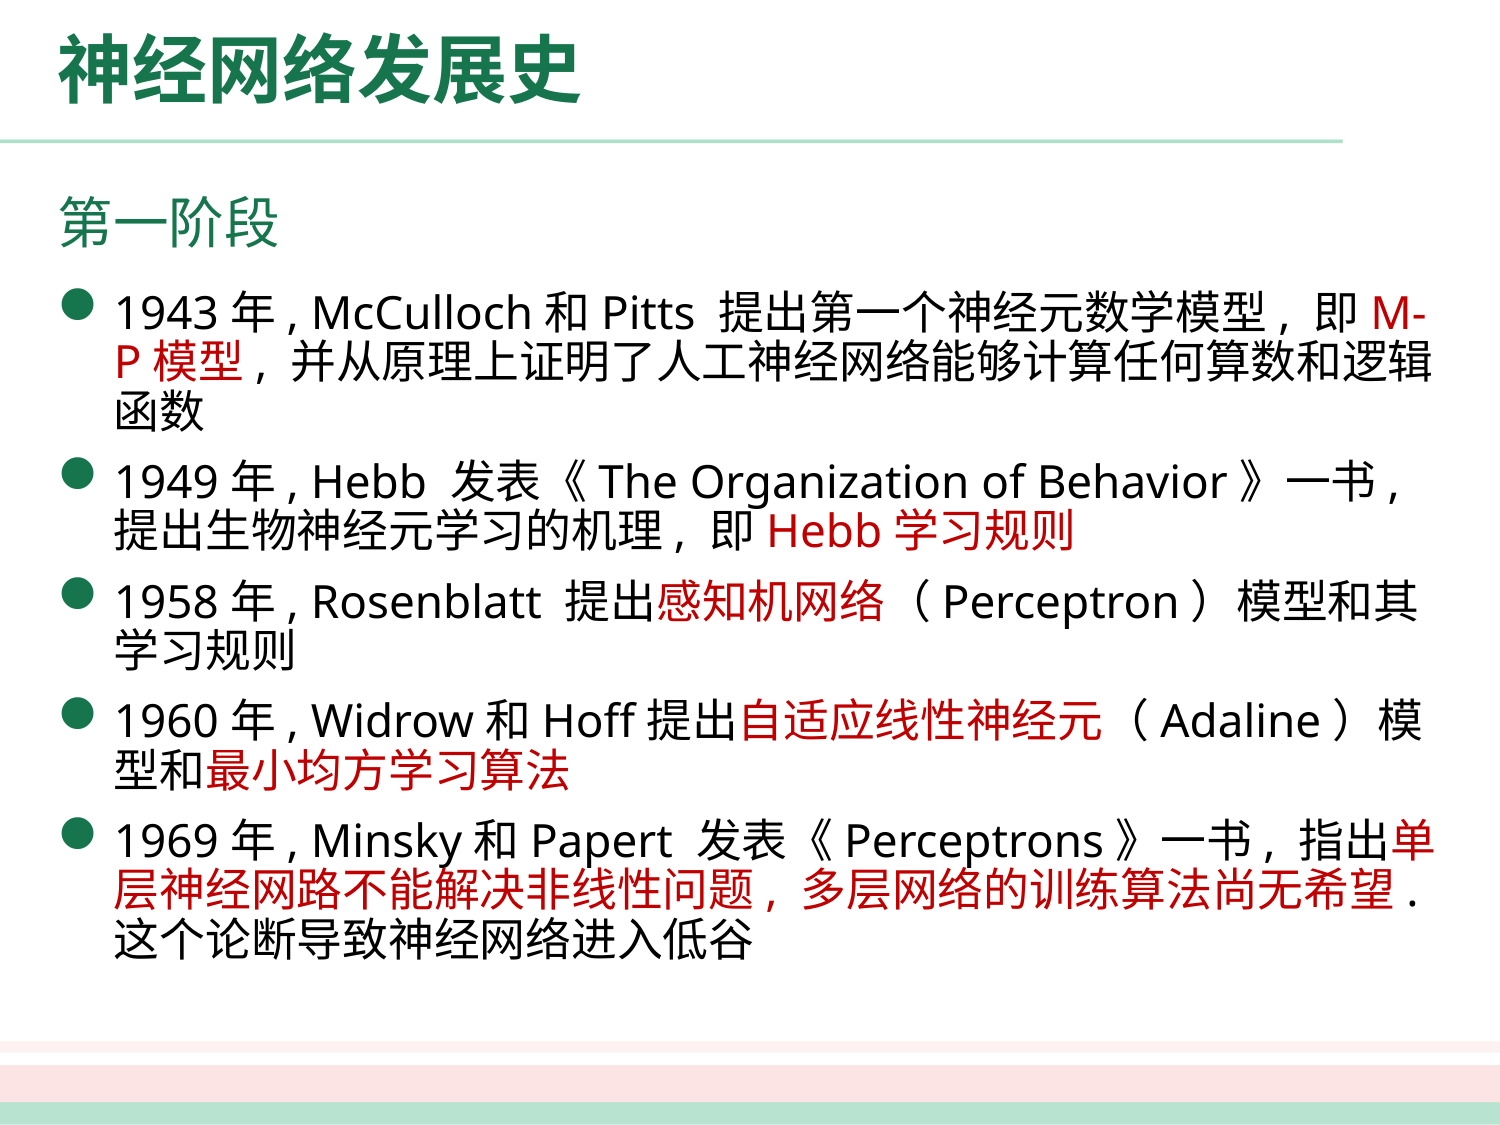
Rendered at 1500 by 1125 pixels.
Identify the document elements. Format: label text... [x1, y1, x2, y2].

picture [0, 0, 1500, 1125]
list 1943年, McCulloch和Pitts 提出第一个神经元数学模型, 即M-P模型, 并从原理上证明了人工神经网络能够计算任何算数和逻辑函数 1949年, Hebb 发表《The Organization of Behavior》一书, 提出生物神经元学习的机理, 即Hebb学习规则 1958年, Rosenblatt 提出感知机网络（Perceptron）模型和其学习规则 1960年, Widrow和Hoff提出自适应线性神经元（Adaline）模型和最小均方学习算法 1969年, Minsky和Papert 发表《Perceptrons》一书, 指出单层神经网路不能解决非线性问题, 多层网络的训练算法尚无希望. 这个论断导致神经网络进入低谷 [42, 282, 1459, 995]
list 第一阶段 [42, 188, 1459, 264]
title 神经网络发展史 [42, 8, 1223, 138]
